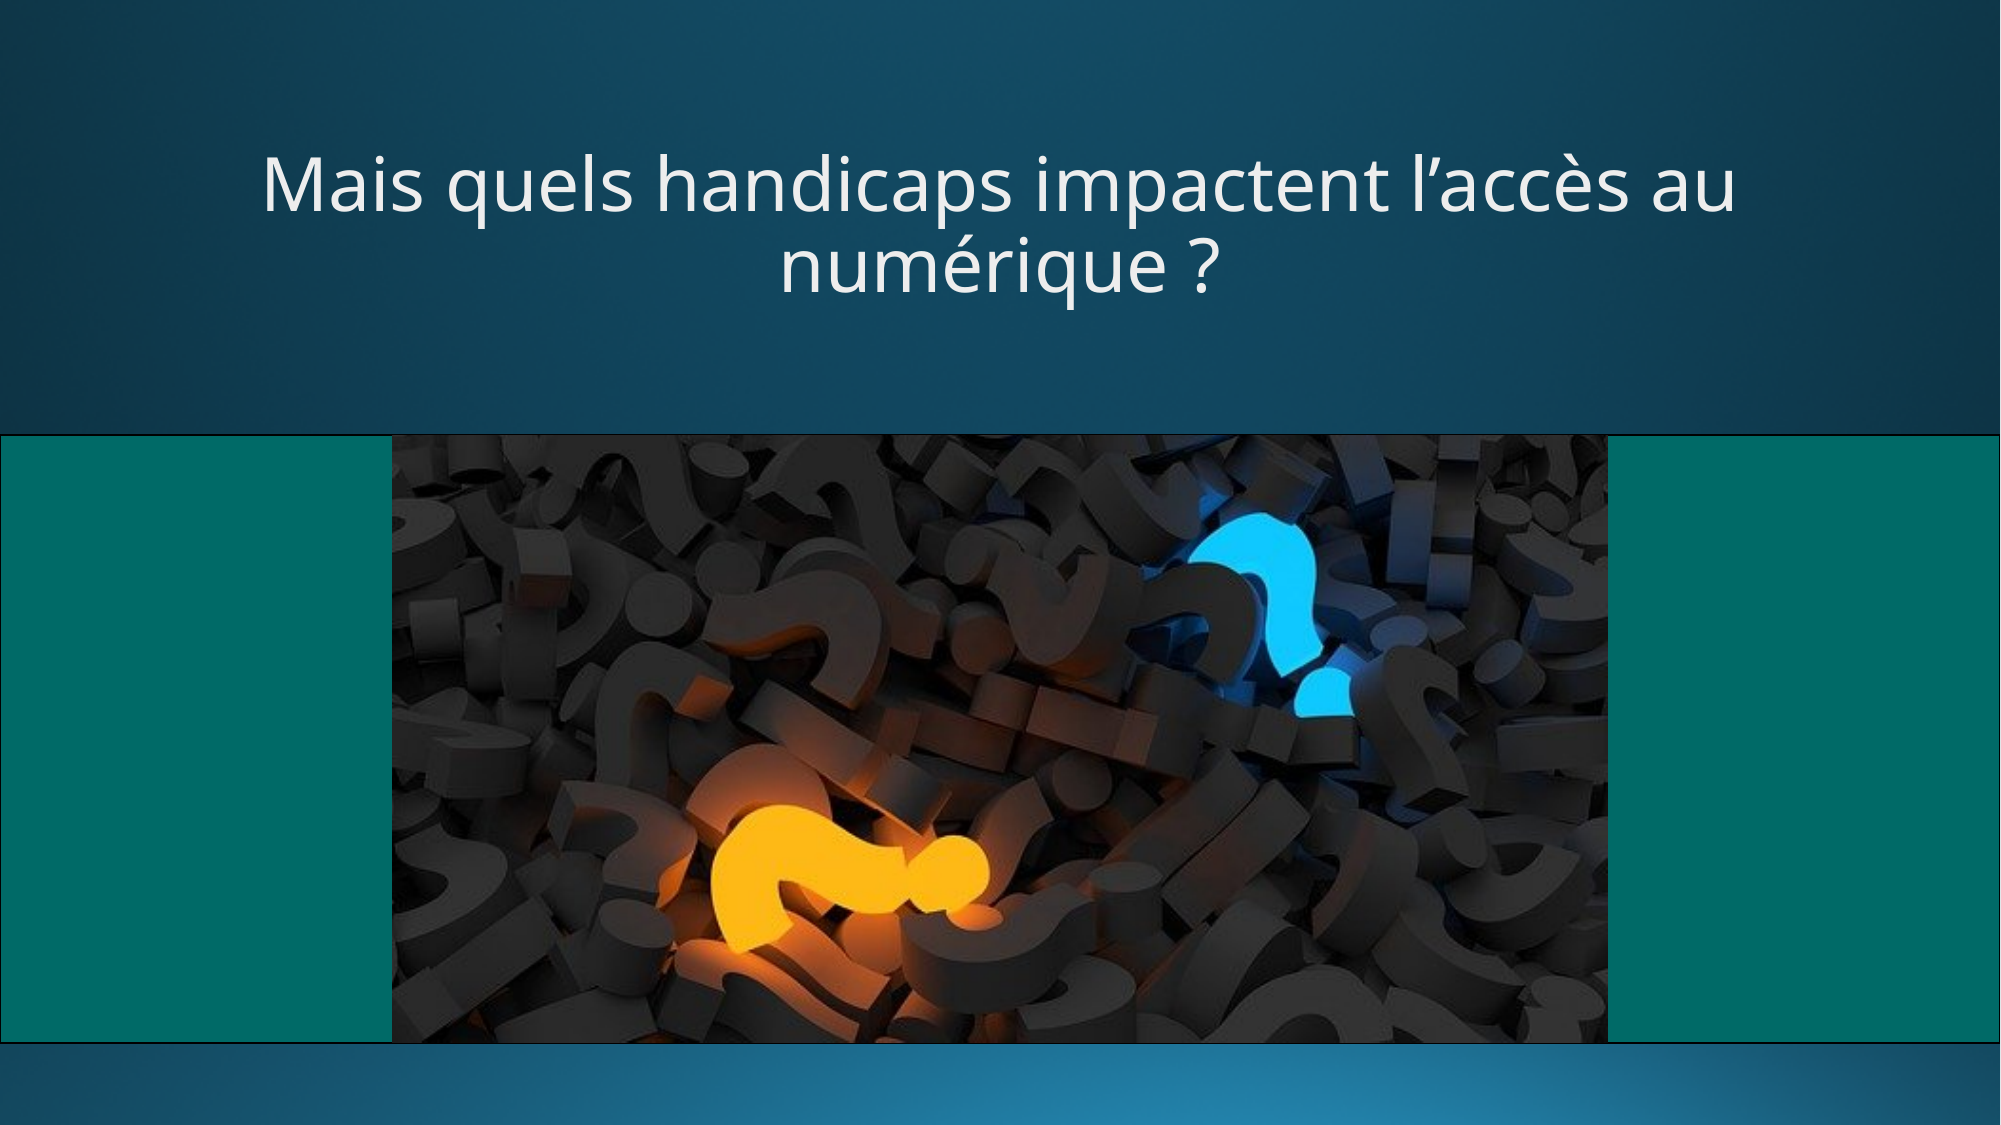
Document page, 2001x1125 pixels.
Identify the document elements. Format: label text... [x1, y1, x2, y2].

text_box [0, 434, 392, 1044]
text_box [1608, 434, 2000, 1044]
text_box Mais quels handicaps impactent l’accès au numérique ? [139, 139, 1861, 517]
picture [0, 0, 2001, 1125]
